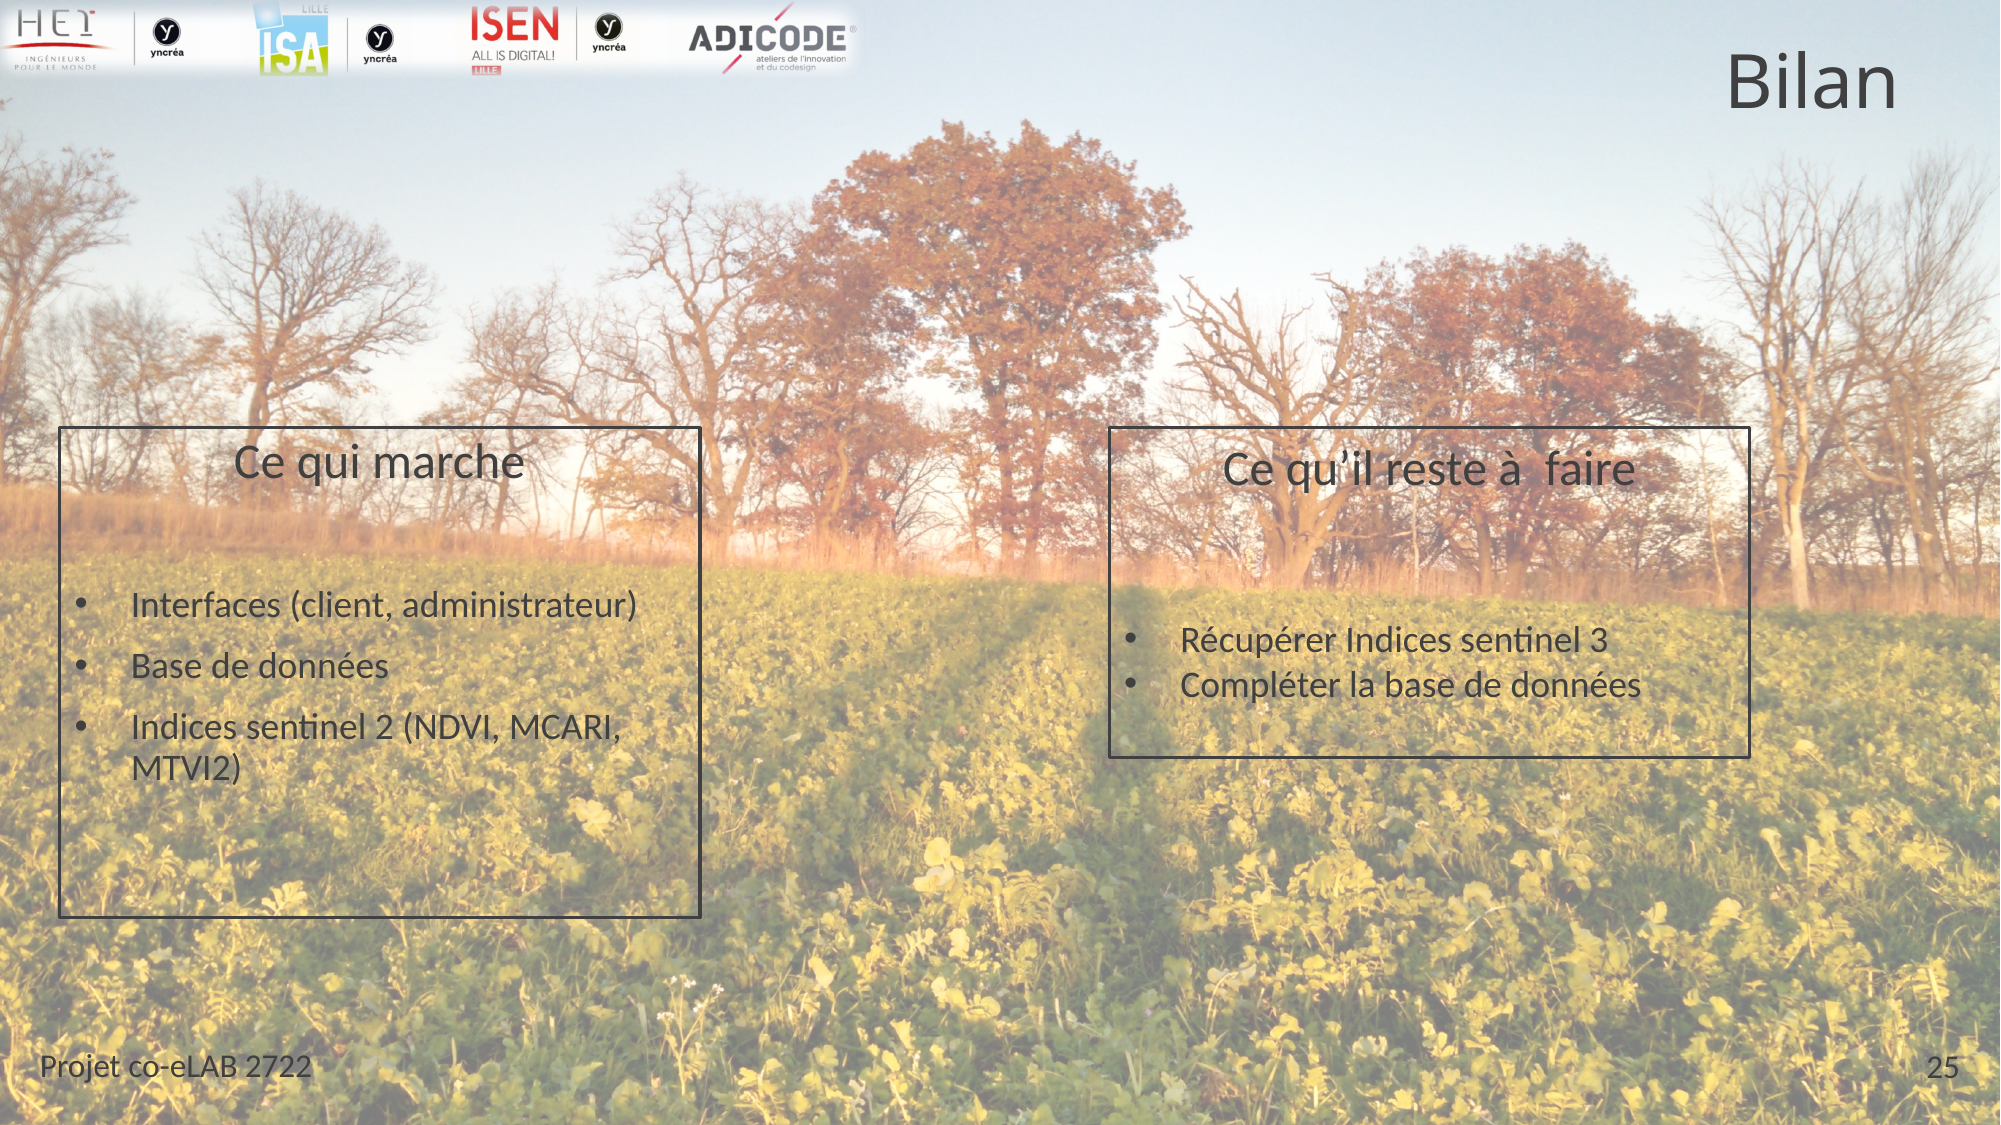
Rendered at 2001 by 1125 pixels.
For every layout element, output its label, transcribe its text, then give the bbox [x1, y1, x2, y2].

slide_number 25 [0, 9, 855, 72]
footer Projet co-eLAB 2722 [24, 1036, 700, 1097]
text_box Ce qu’il reste à faire Récupérer Indices sentinel 3 Compléter la base de données [1109, 427, 1750, 758]
slide_number 25 [1524, 1035, 1975, 1096]
subtitle Ce qui marche Interfaces (client, administrateur) Base de données Indices sentinel 2 (NDVI, MCARI, MTVI2) [59, 427, 700, 918]
picture [8, 18, 846, 63]
title Bilan [1624, 0, 2000, 132]
